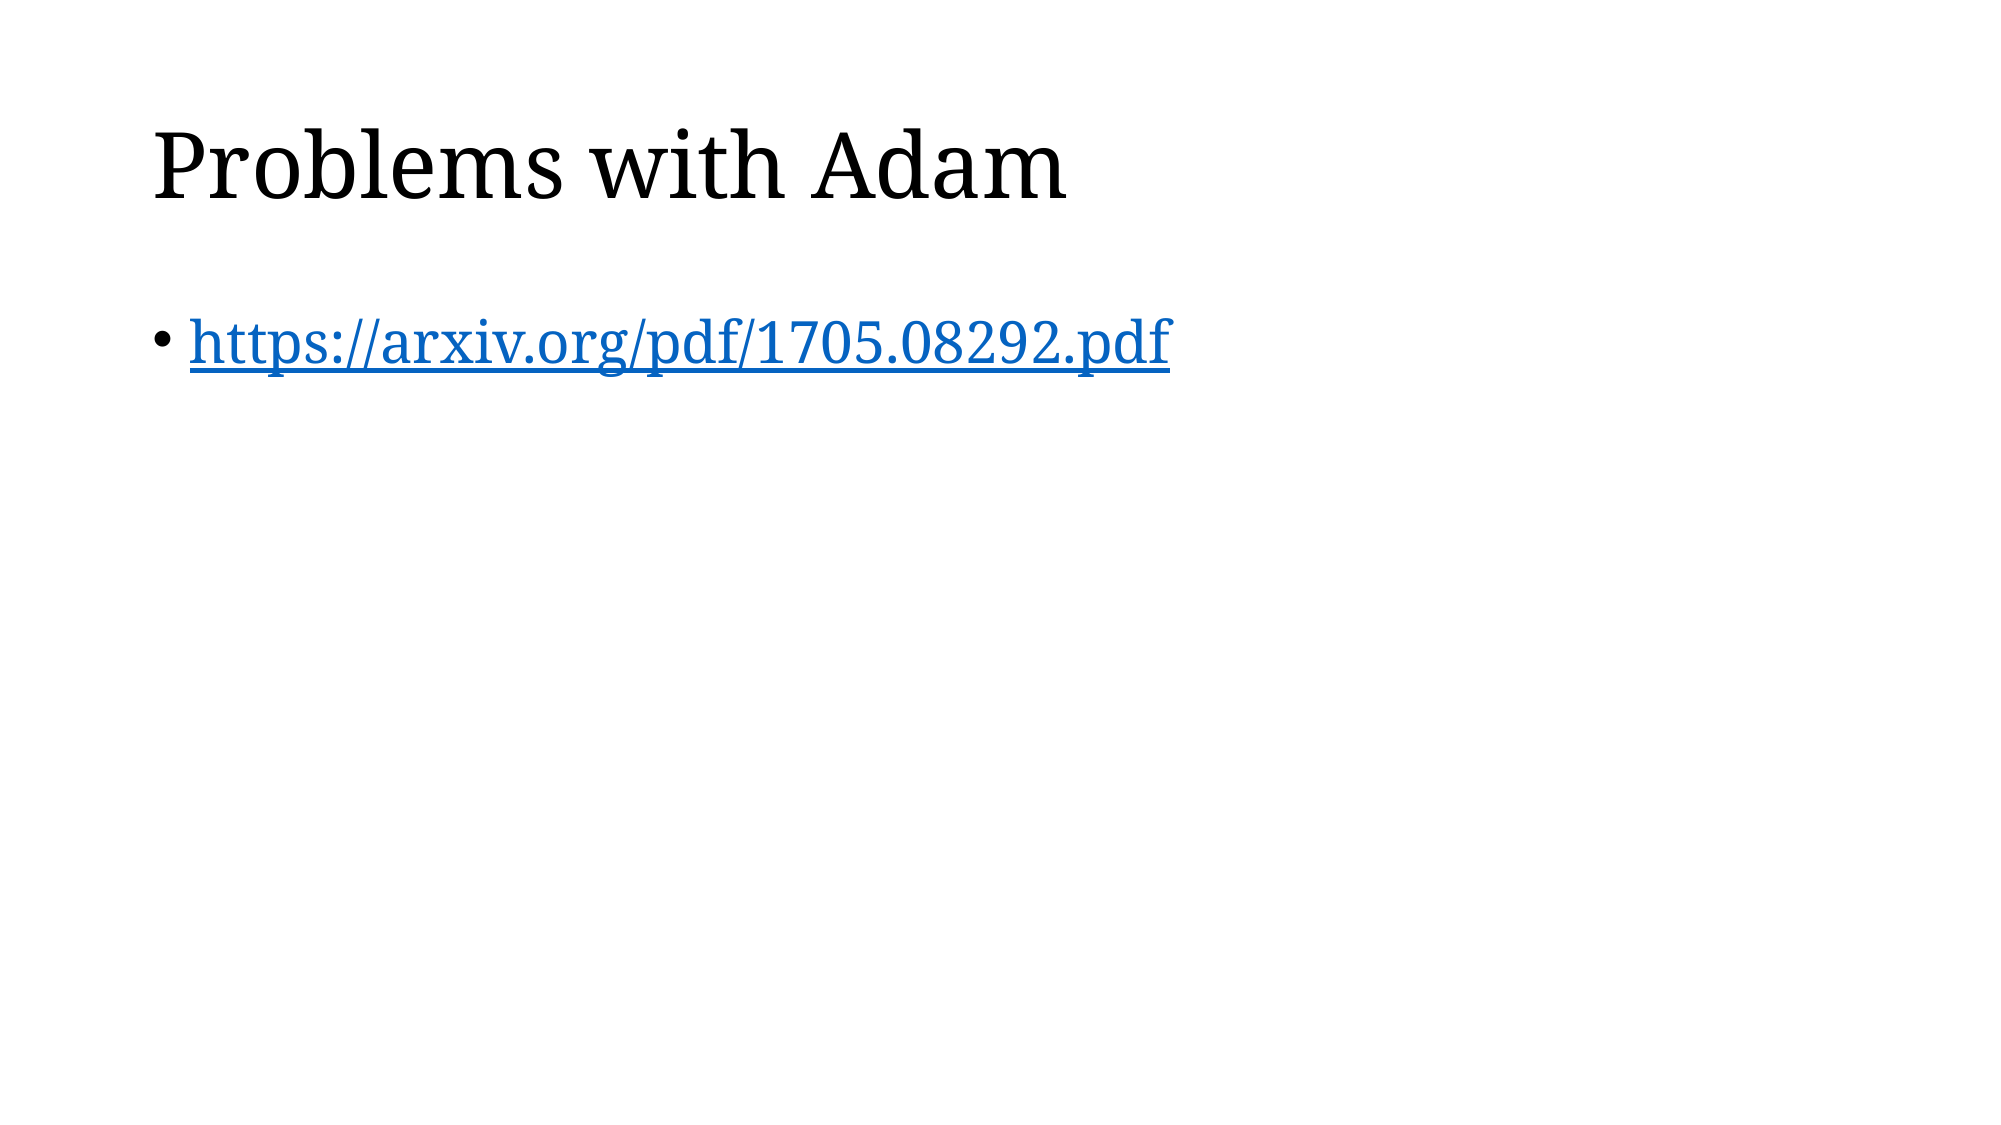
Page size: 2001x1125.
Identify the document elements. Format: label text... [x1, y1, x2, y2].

title Problems with Adam [137, 59, 1863, 278]
list https://arxiv.org/pdf/1705.08292.pdf [137, 299, 1863, 1014]
